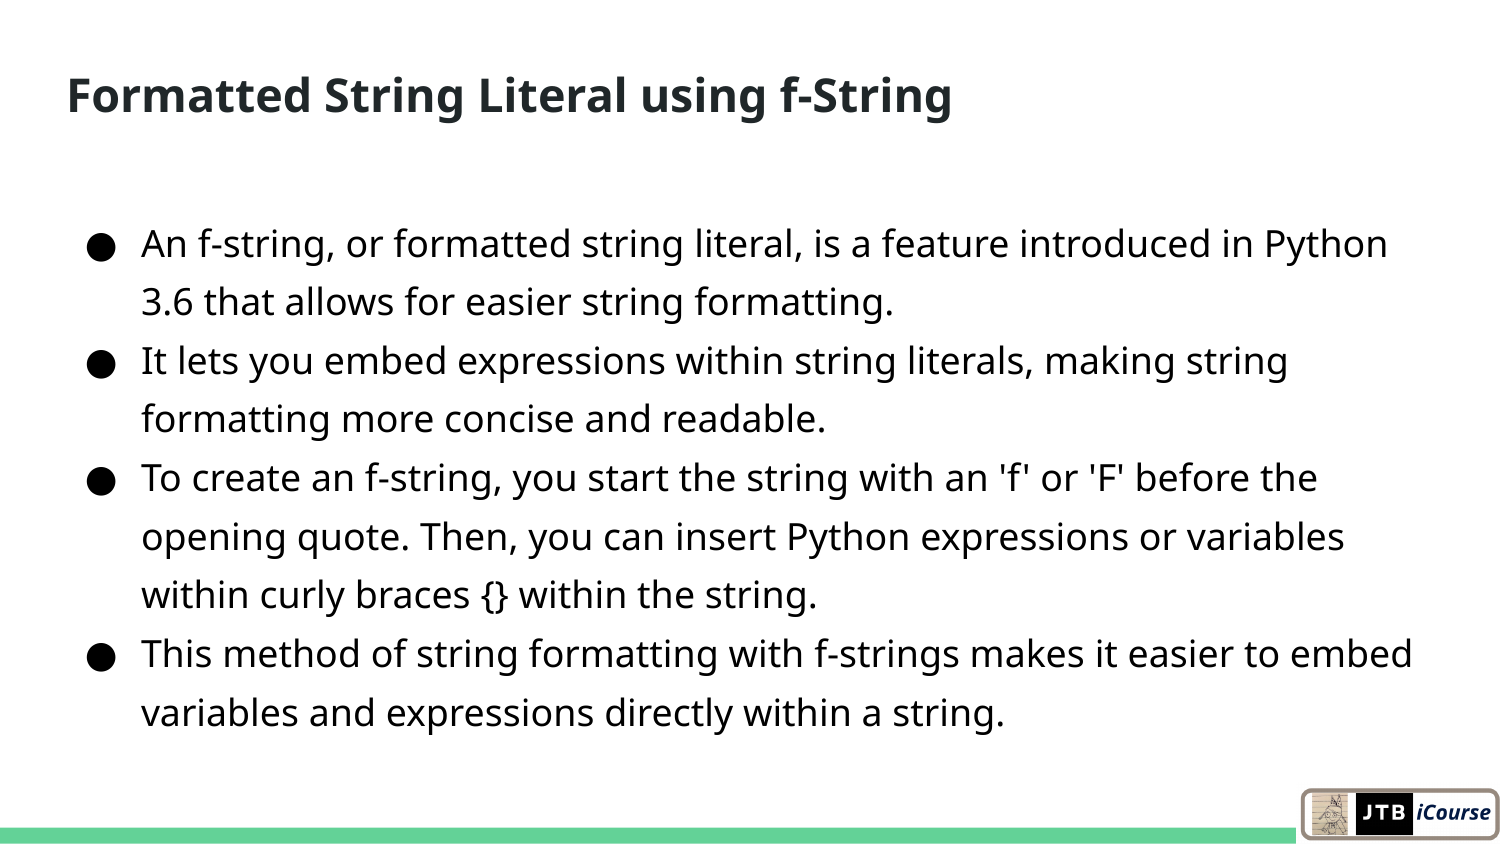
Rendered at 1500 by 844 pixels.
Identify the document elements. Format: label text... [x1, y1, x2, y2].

picture [1296, 782, 1500, 844]
list An f-string, or formatted string literal, is a feature introduced in Python 3.6 that allows for easier string formatting. It lets you embed expressions within string literals, making string formatting more concise and readable. To create an f-string, you start the string with an 'f' or 'F' before the opening quote. Then, you can insert Python expressions or variables within curly braces {} within the string. This method of string formatting with f-strings makes it easier to embed variables and expressions directly within a string. [51, 194, 1449, 754]
title Formatted String Literal using f-String [51, 48, 1449, 142]
